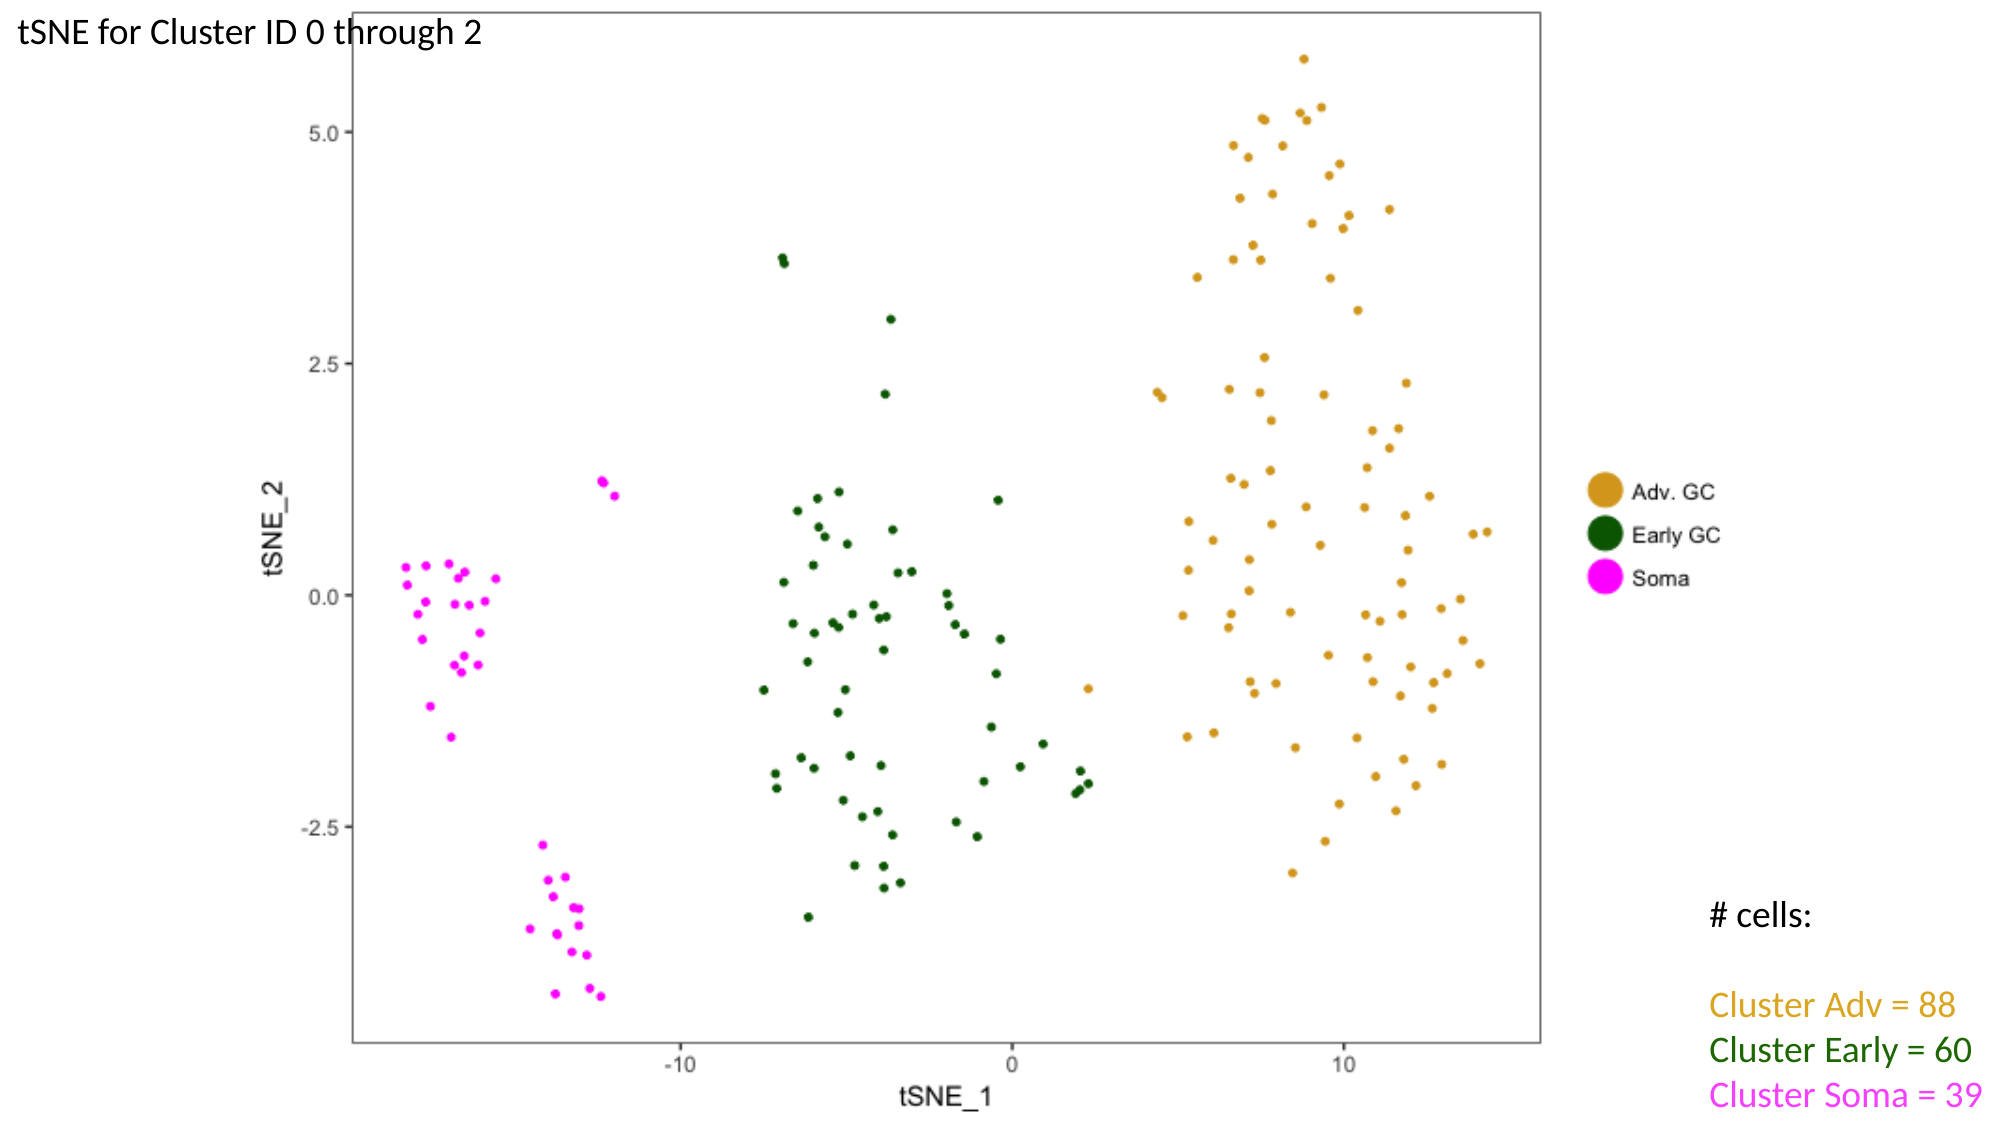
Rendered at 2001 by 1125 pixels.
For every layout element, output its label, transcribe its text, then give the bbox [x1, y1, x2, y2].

picture [249, 0, 1750, 1125]
text_box # cells: Cluster Adv = 88 Cluster Early = 60 Cluster Soma = 39 [1750, 882, 1999, 1123]
text_box tSNE for Cluster ID 0 through 2 [2, 0, 249, 60]
